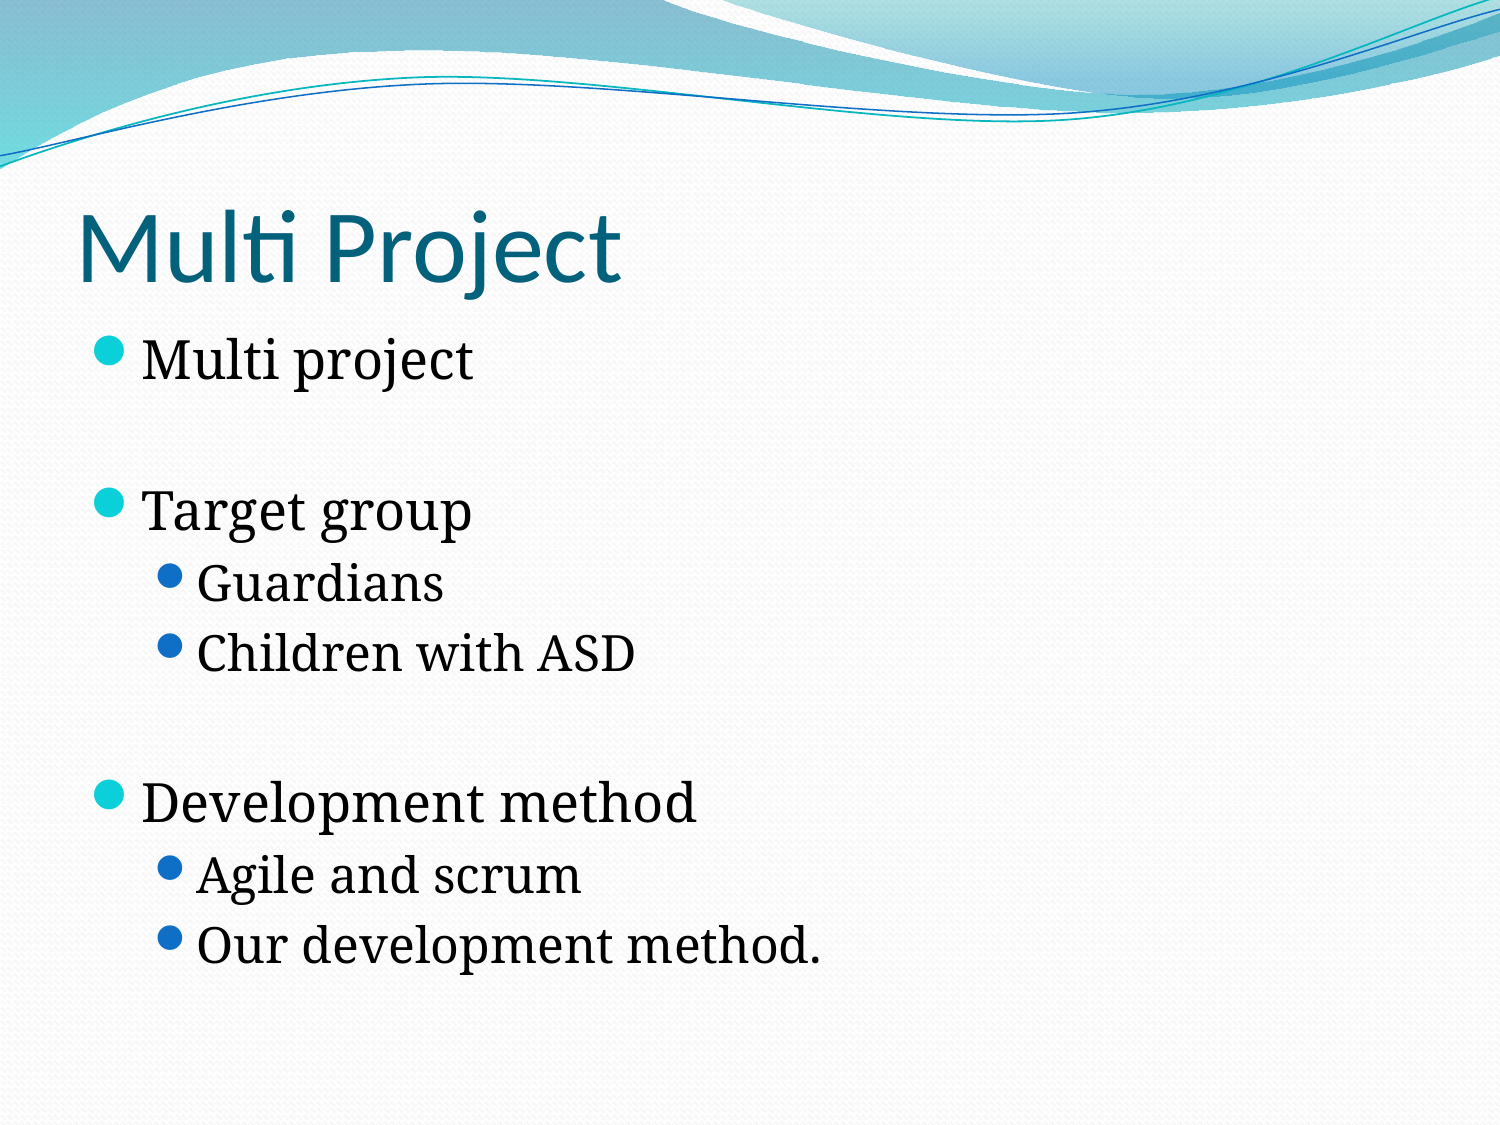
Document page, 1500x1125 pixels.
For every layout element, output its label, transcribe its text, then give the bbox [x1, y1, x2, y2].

list Multi project Target group Guardians Children with ASD Development method Agile and scrum Our development method. [75, 317, 1425, 1038]
title Multi Project [75, 115, 1425, 303]
